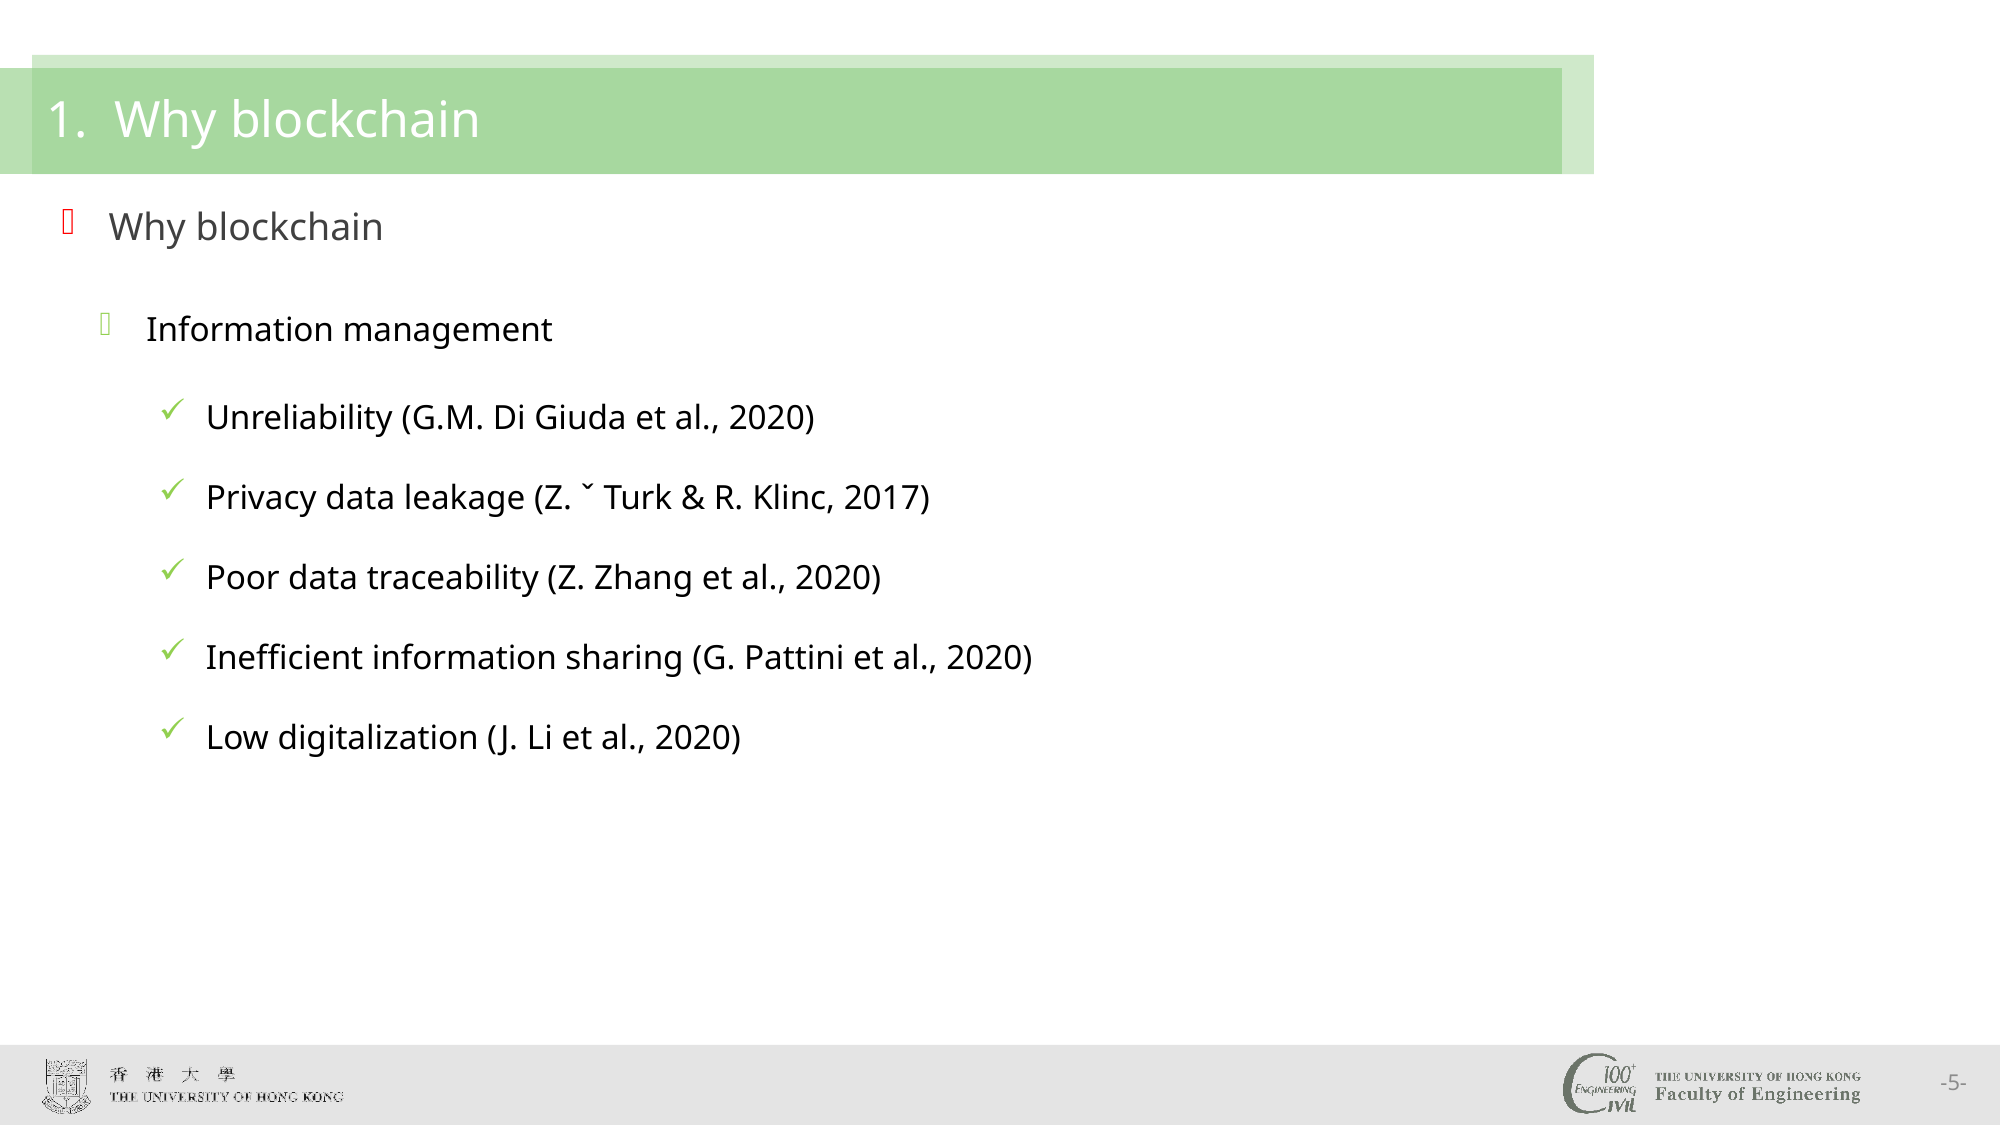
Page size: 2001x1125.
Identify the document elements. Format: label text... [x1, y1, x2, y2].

text_box Why blockchain [46, 198, 1697, 256]
text_box Information management [84, 260, 675, 356]
title 1. Why blockchain [31, 85, 1500, 159]
slide_number -5- [1907, 1053, 2000, 1114]
text_box Unreliability (G.M. Di Giuda et al., 2020) Privacy data leakage (Z. ˇ Turk & R. Klinc, 2017) Poor data traceability (Z. Zhang et al., 2020) Inefficient information sharing (G. Pattini et al., 2020) Low digitalization (J. Li et al., 2020) [144, 349, 1473, 764]
